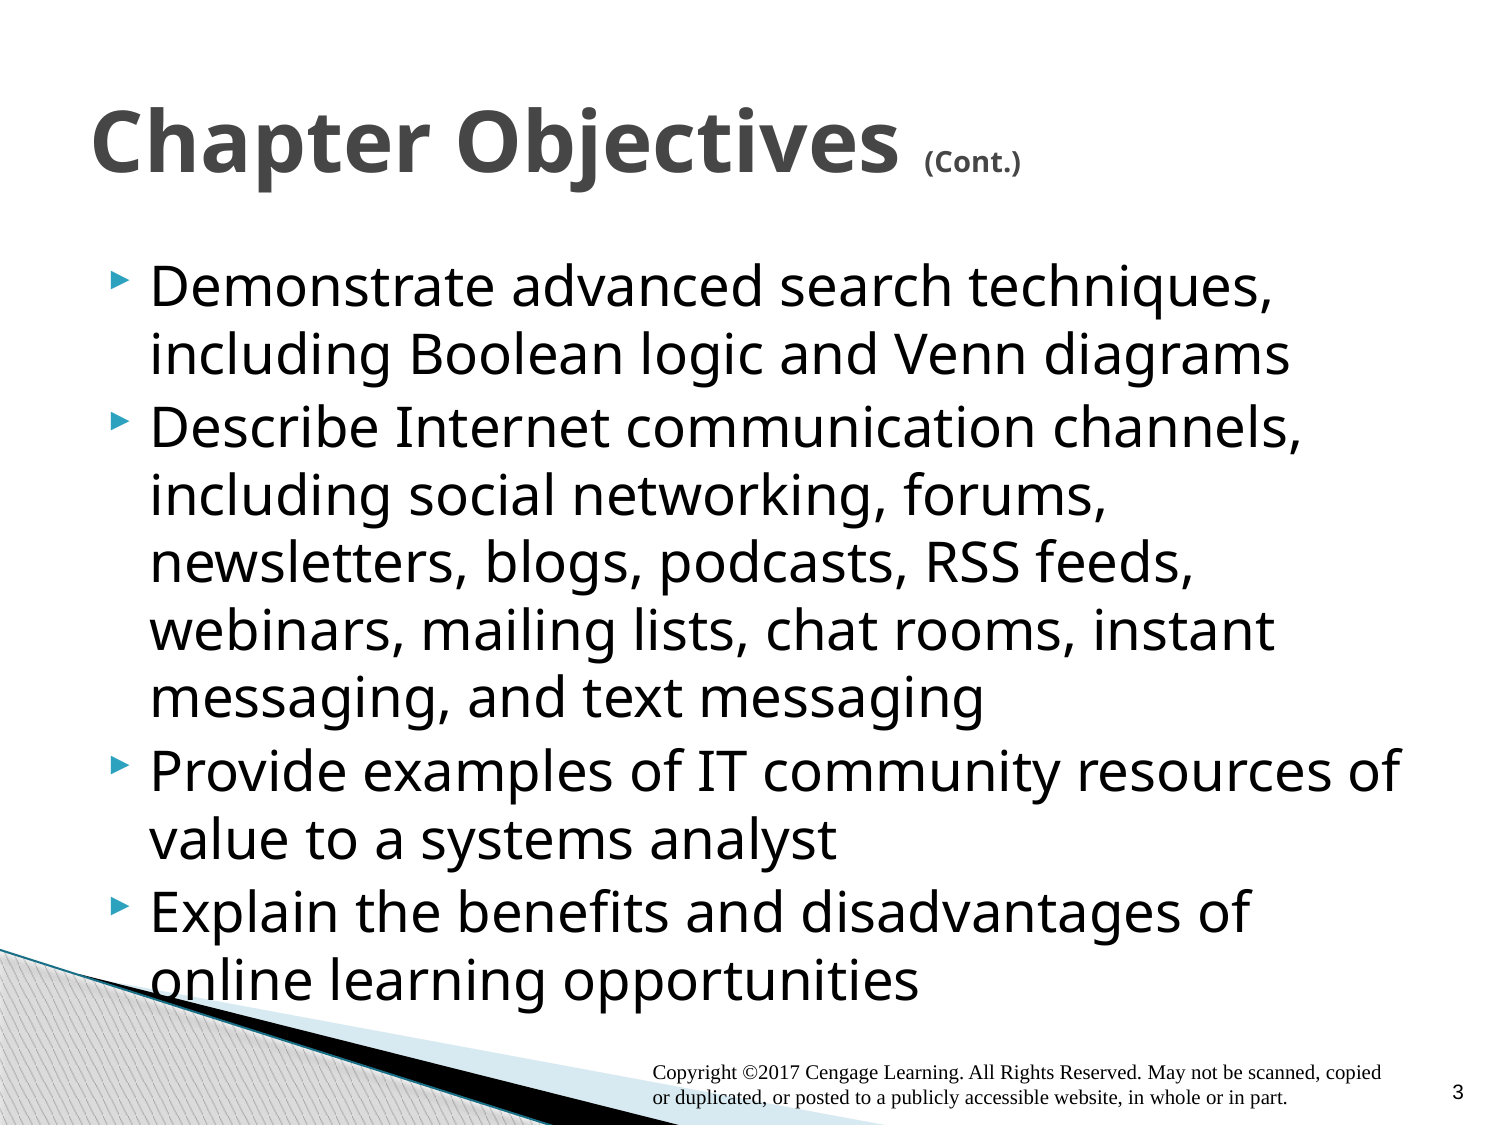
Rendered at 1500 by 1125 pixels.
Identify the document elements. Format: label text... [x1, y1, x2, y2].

title Chapter Objectives (Cont.) [75, 45, 1425, 233]
list Demonstrate advanced search techniques, including Boolean logic and Venn diagrams Describe Internet communication channels, including social networking, forums, newsletters, blogs, podcasts, RSS feeds, webinars, mailing lists, chat rooms, instant messaging, and text messaging Provide examples of IT community resources of value to a systems analyst Explain the benefits and disadvantages of online learning opportunities [75, 243, 1425, 986]
slide_number 3 [1418, 1051, 1479, 1112]
